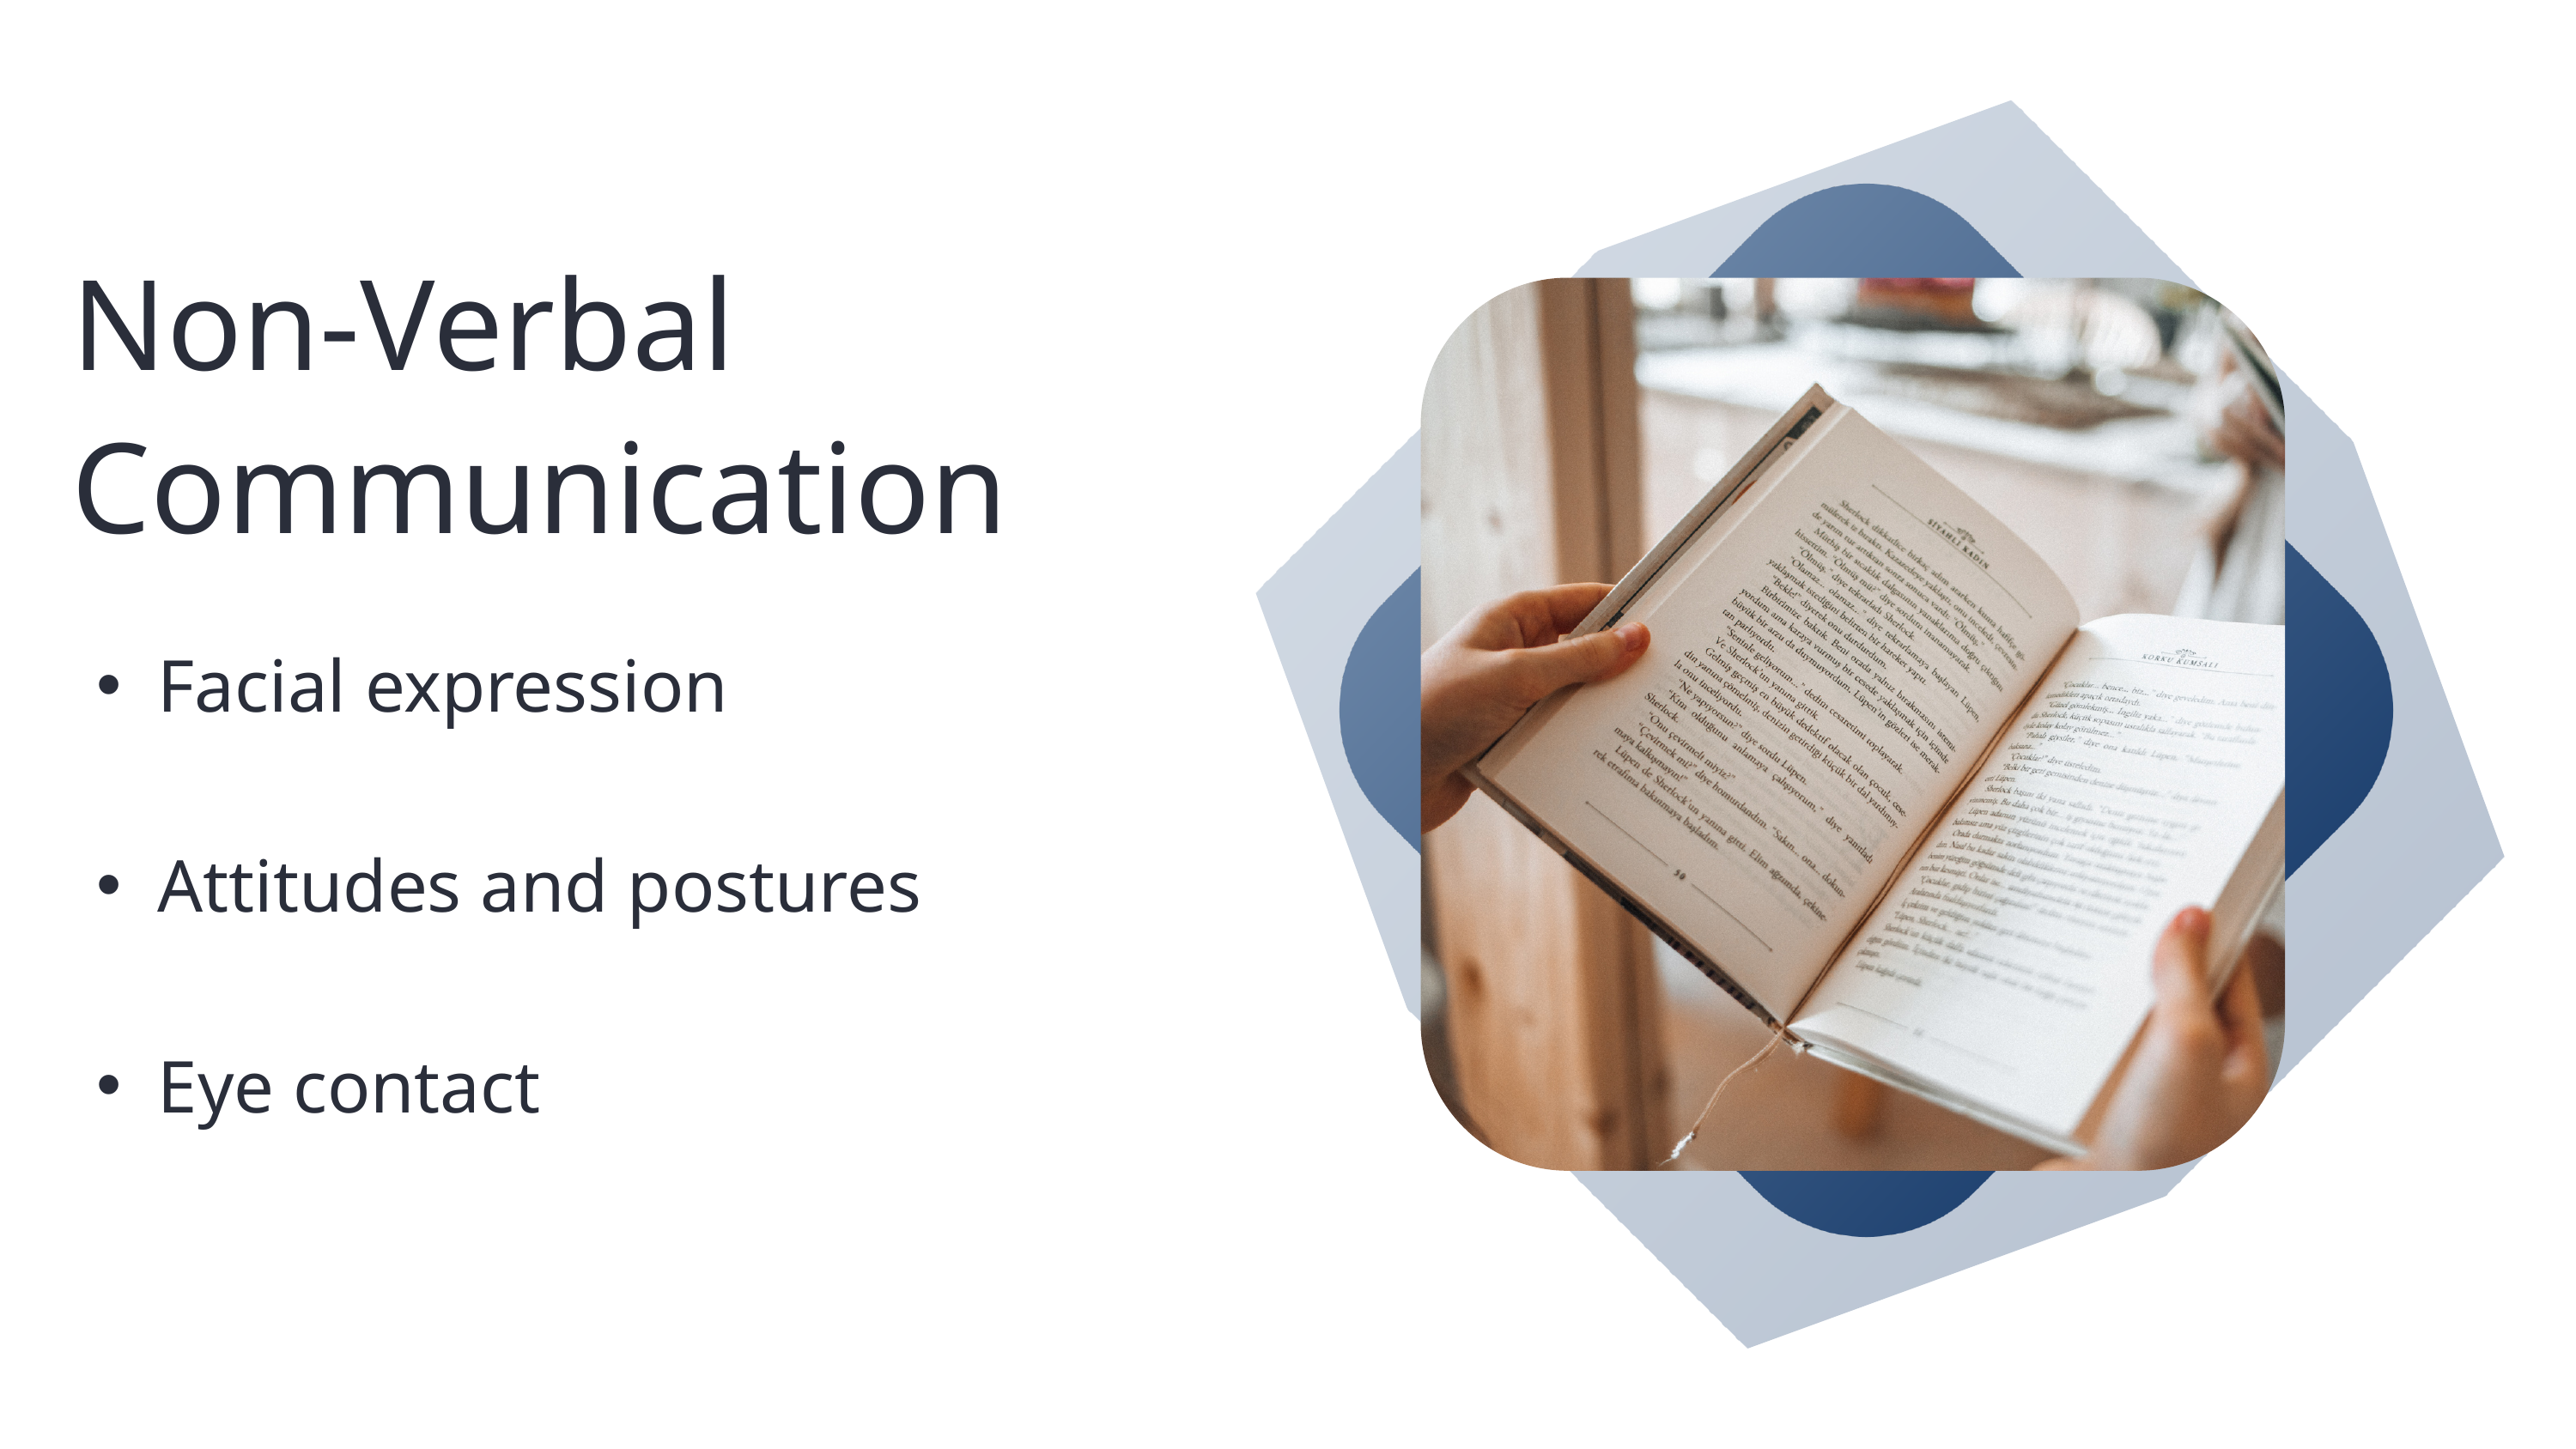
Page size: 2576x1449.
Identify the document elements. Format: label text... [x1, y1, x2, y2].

text_box Facial expression Attitudes and postures Eye contact [36, 626, 1379, 1428]
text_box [1185, 30, 2575, 1419]
text_box Non-Verbal Communication [71, 233, 1181, 559]
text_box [1419, 276, 2287, 1173]
